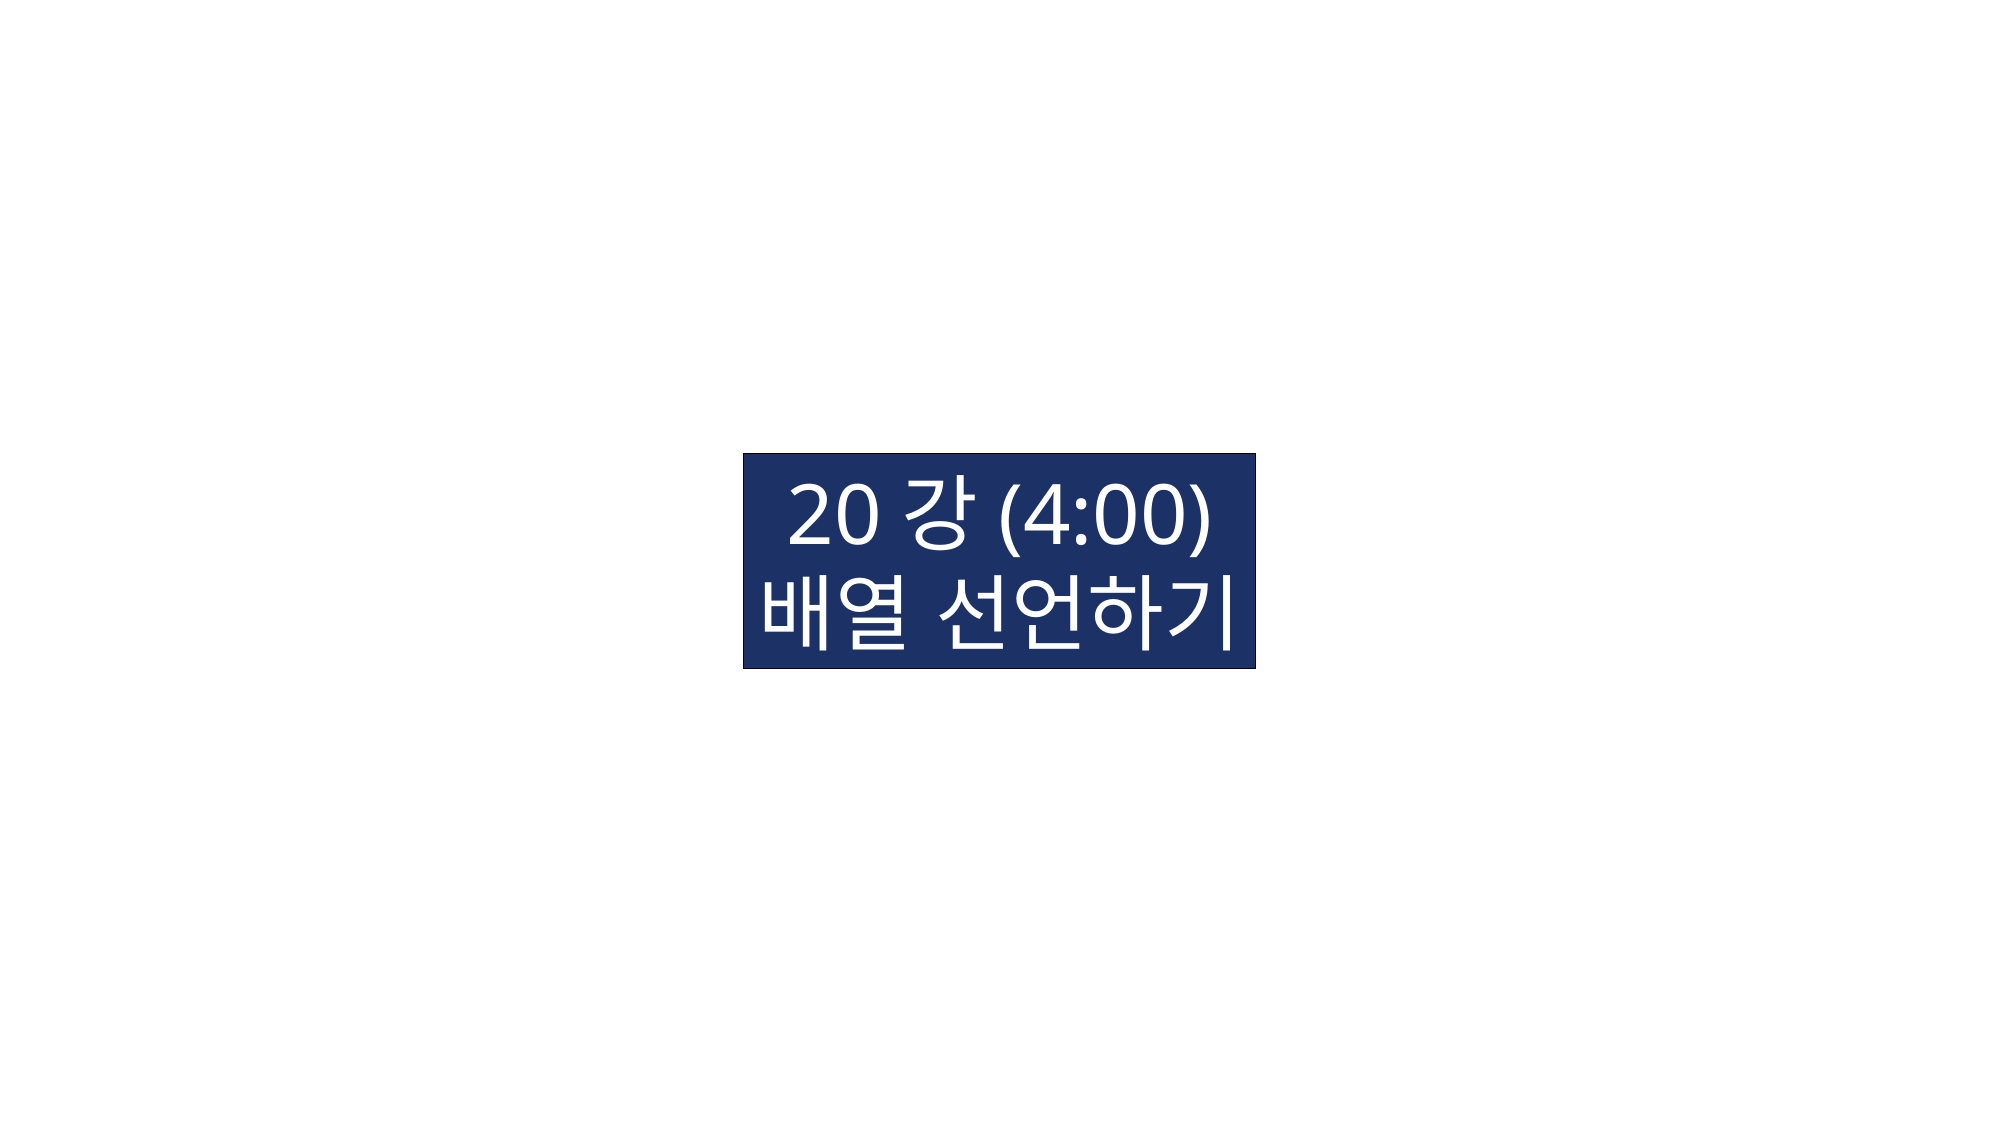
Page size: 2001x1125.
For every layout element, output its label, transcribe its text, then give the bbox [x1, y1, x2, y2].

text_box 20강(4:00) 배열 선언하기 [743, 453, 1256, 669]
